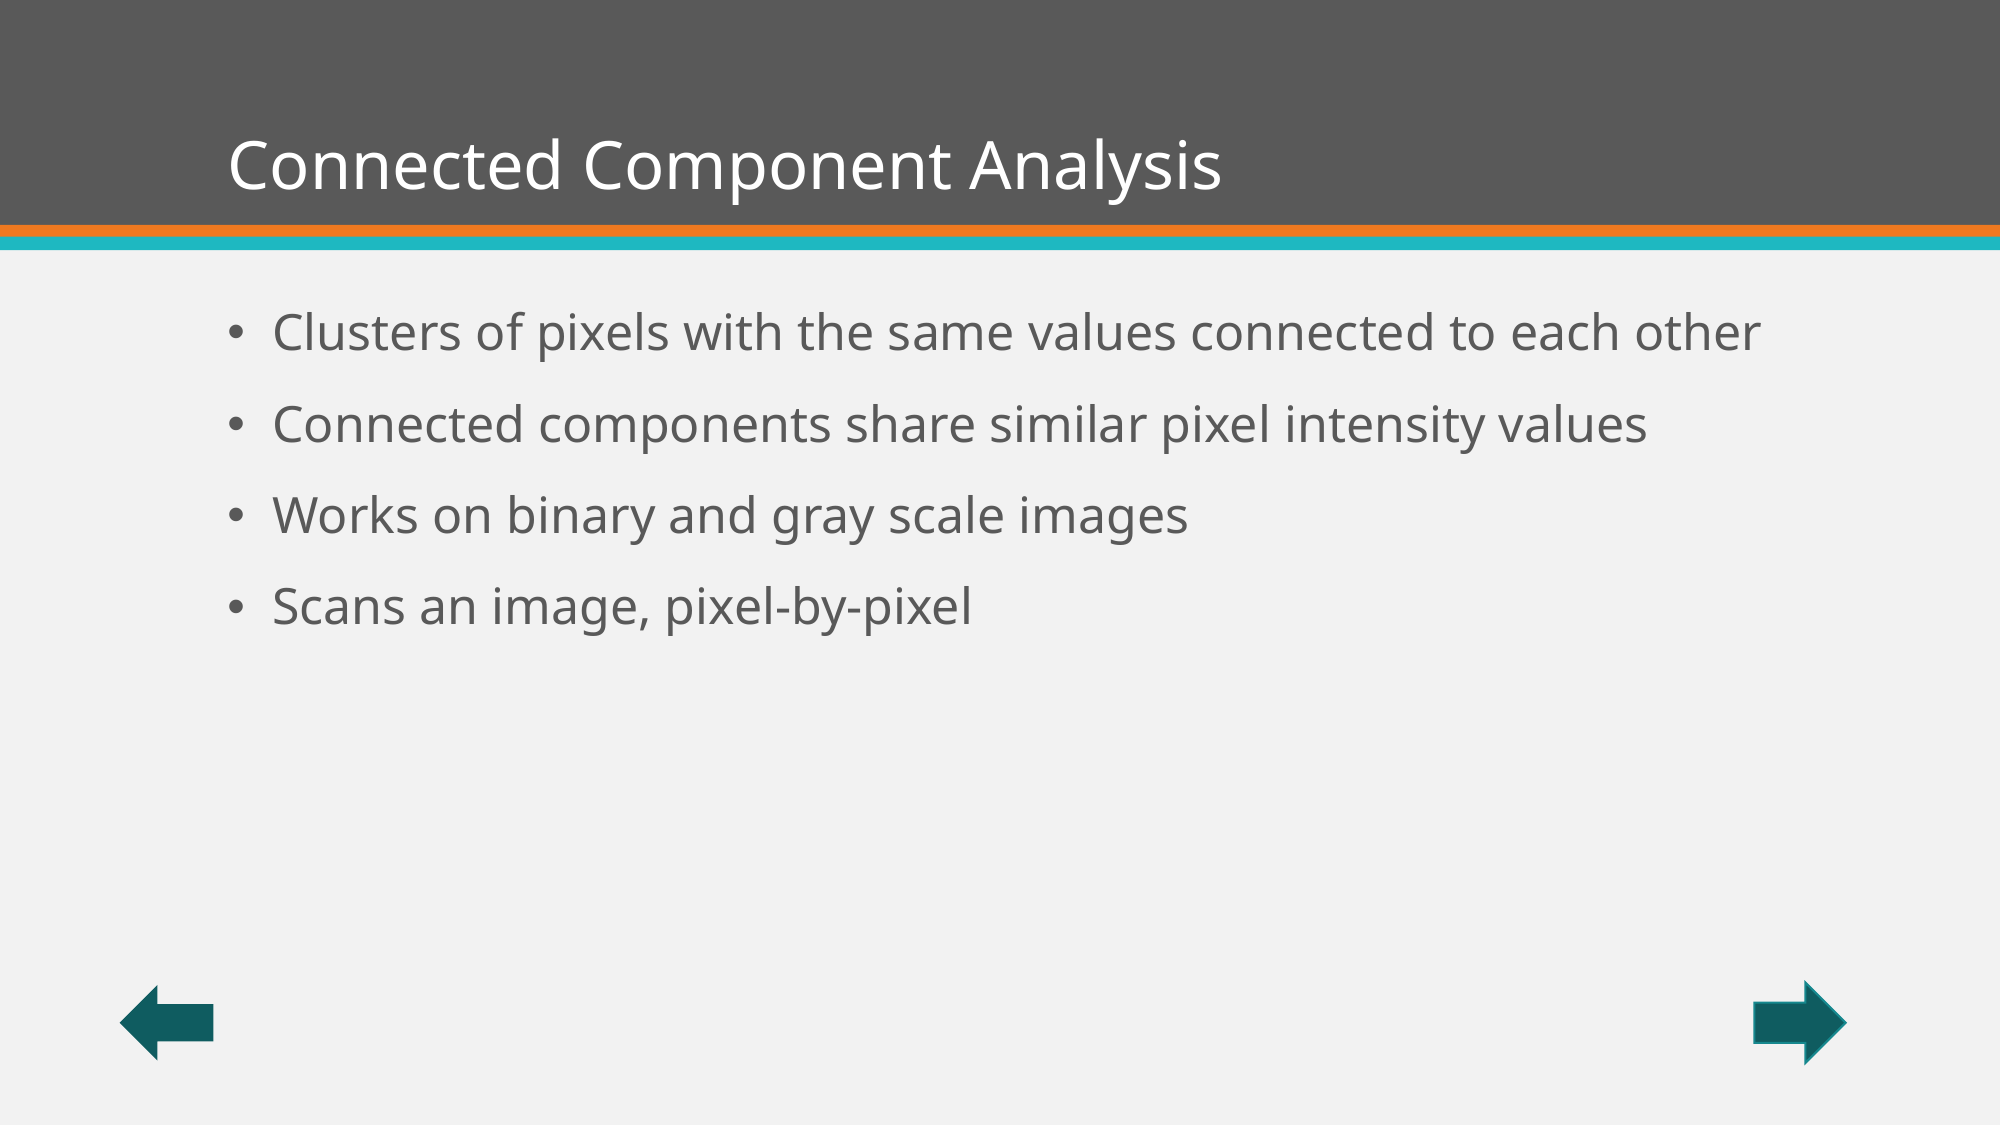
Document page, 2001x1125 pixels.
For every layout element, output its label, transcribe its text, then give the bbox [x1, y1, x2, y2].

title Connected Component Analysis [212, 41, 1788, 212]
text_box [119, 984, 214, 1061]
text_box [1753, 980, 1848, 1066]
list Clusters of pixels with the same values connected to each other Connected components share similar pixel intensity values Works on binary and gray scale images Scans an image, pixel-by-pixel [212, 299, 1788, 1013]
